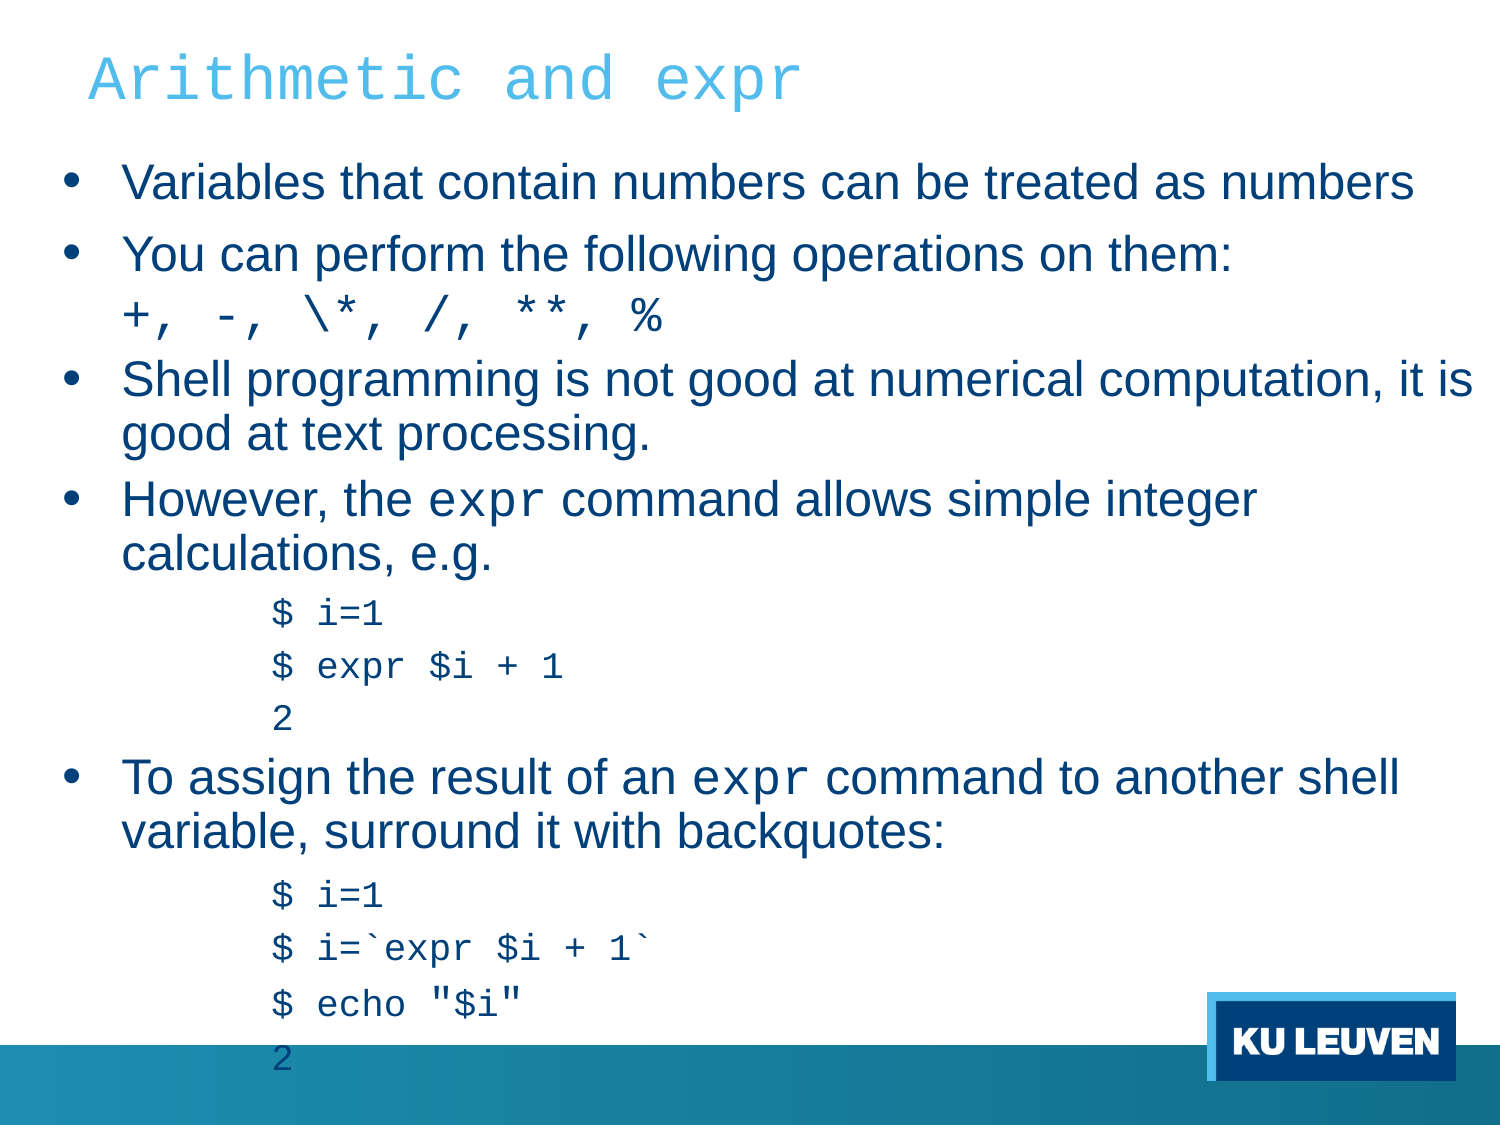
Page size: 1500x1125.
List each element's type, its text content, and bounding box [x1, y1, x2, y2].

list Variables that contain numbers can be treated as numbers You can perform the following operations on them: +, -, \*, /, **, % Shell programming is not good at numerical computation, it is good at text processing. However, the expr command allows simple integer calculations, e.g. $ i=1 $ expr $i + 1 2 To assign the result of an expr command to another shell variable, surround it with backquotes: $ i=1 $ i=`expr $i + 1` $ echo "$i" 2 [62, 149, 1500, 924]
title Arithmetic and expr [88, 29, 1456, 114]
picture [1207, 992, 1456, 1081]
